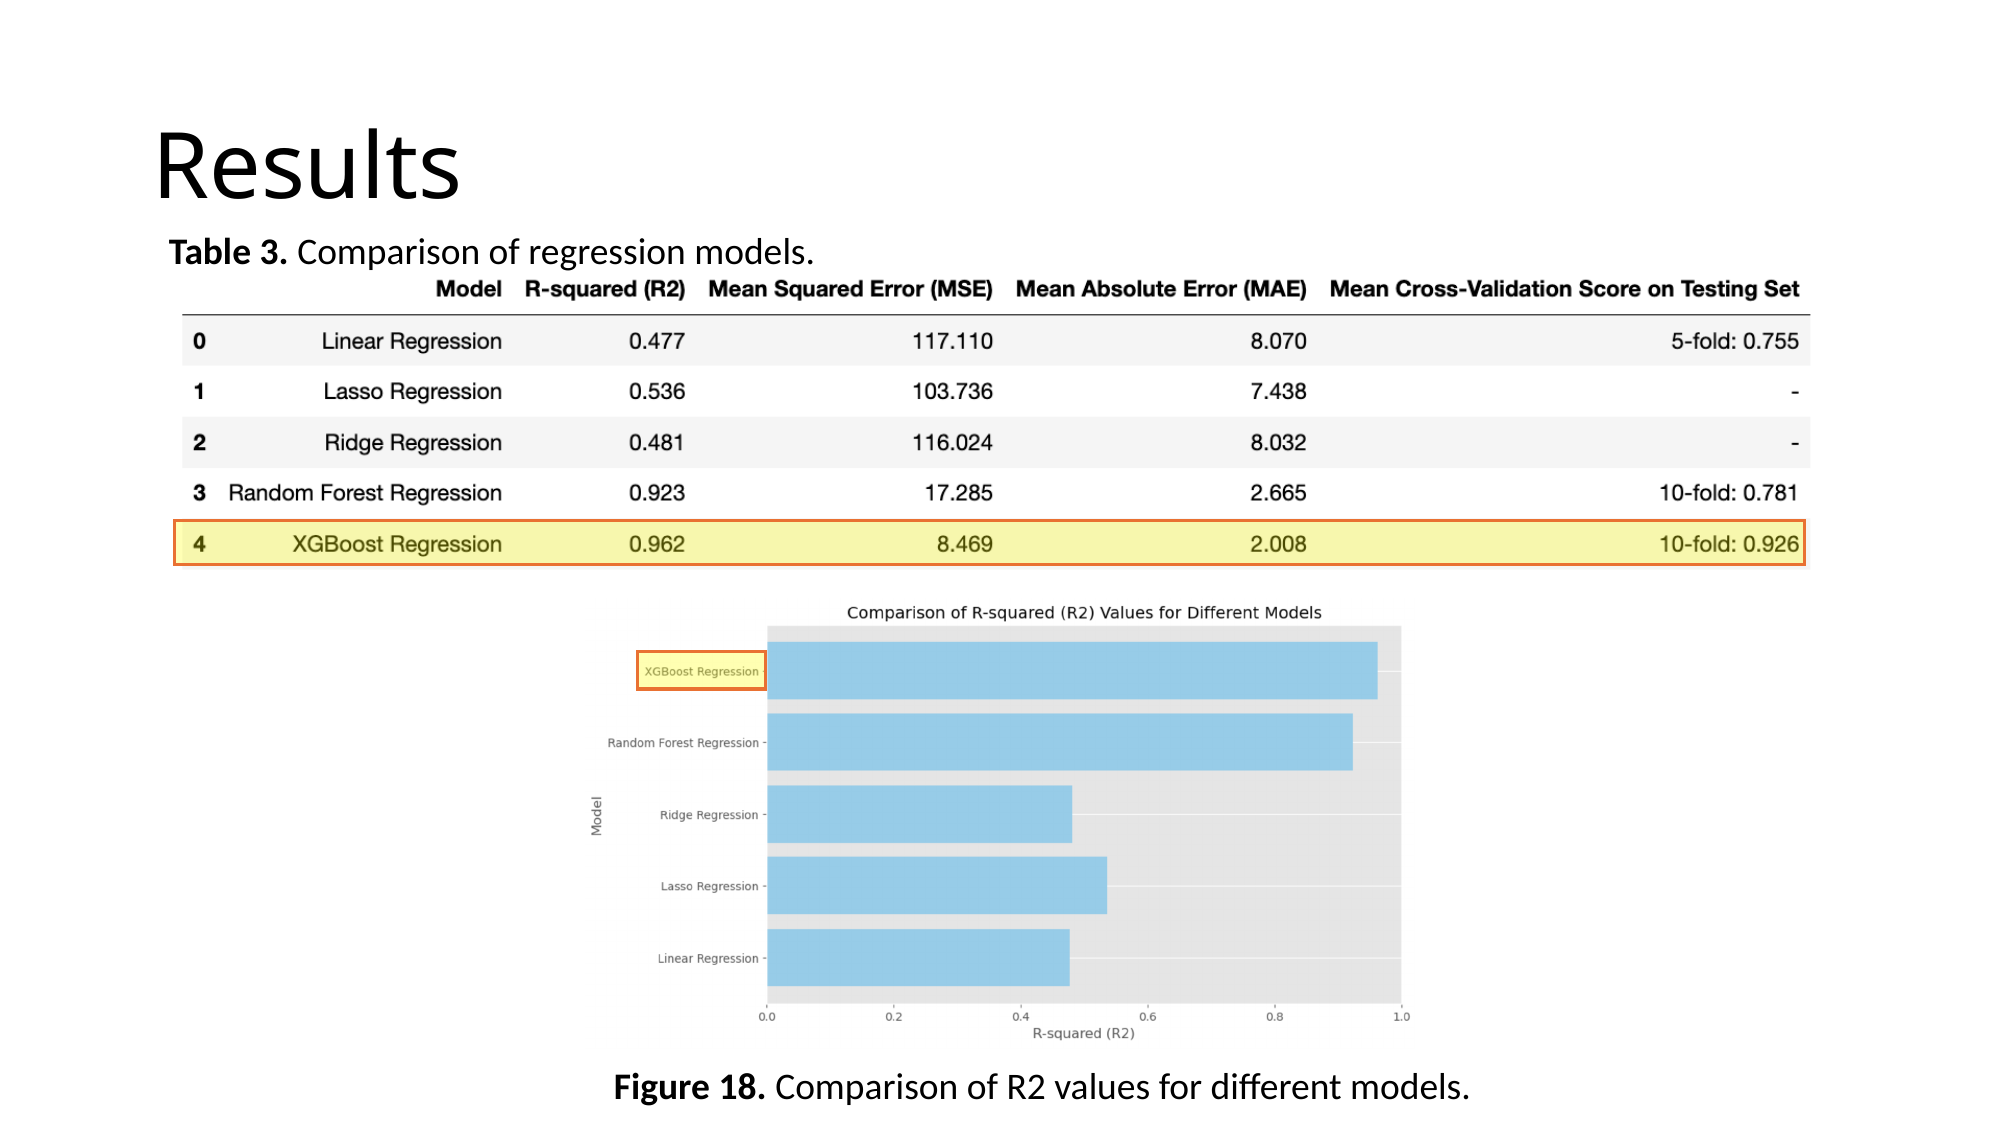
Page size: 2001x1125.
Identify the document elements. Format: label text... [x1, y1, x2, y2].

title Results [137, 59, 1863, 278]
picture [585, 597, 1415, 1049]
text_box Figure 18. Comparison of R2 values for different models. [503, 1048, 1582, 1115]
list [174, 262, 1826, 581]
text_box Table 3. Comparison of regression models. [116, 212, 1118, 280]
